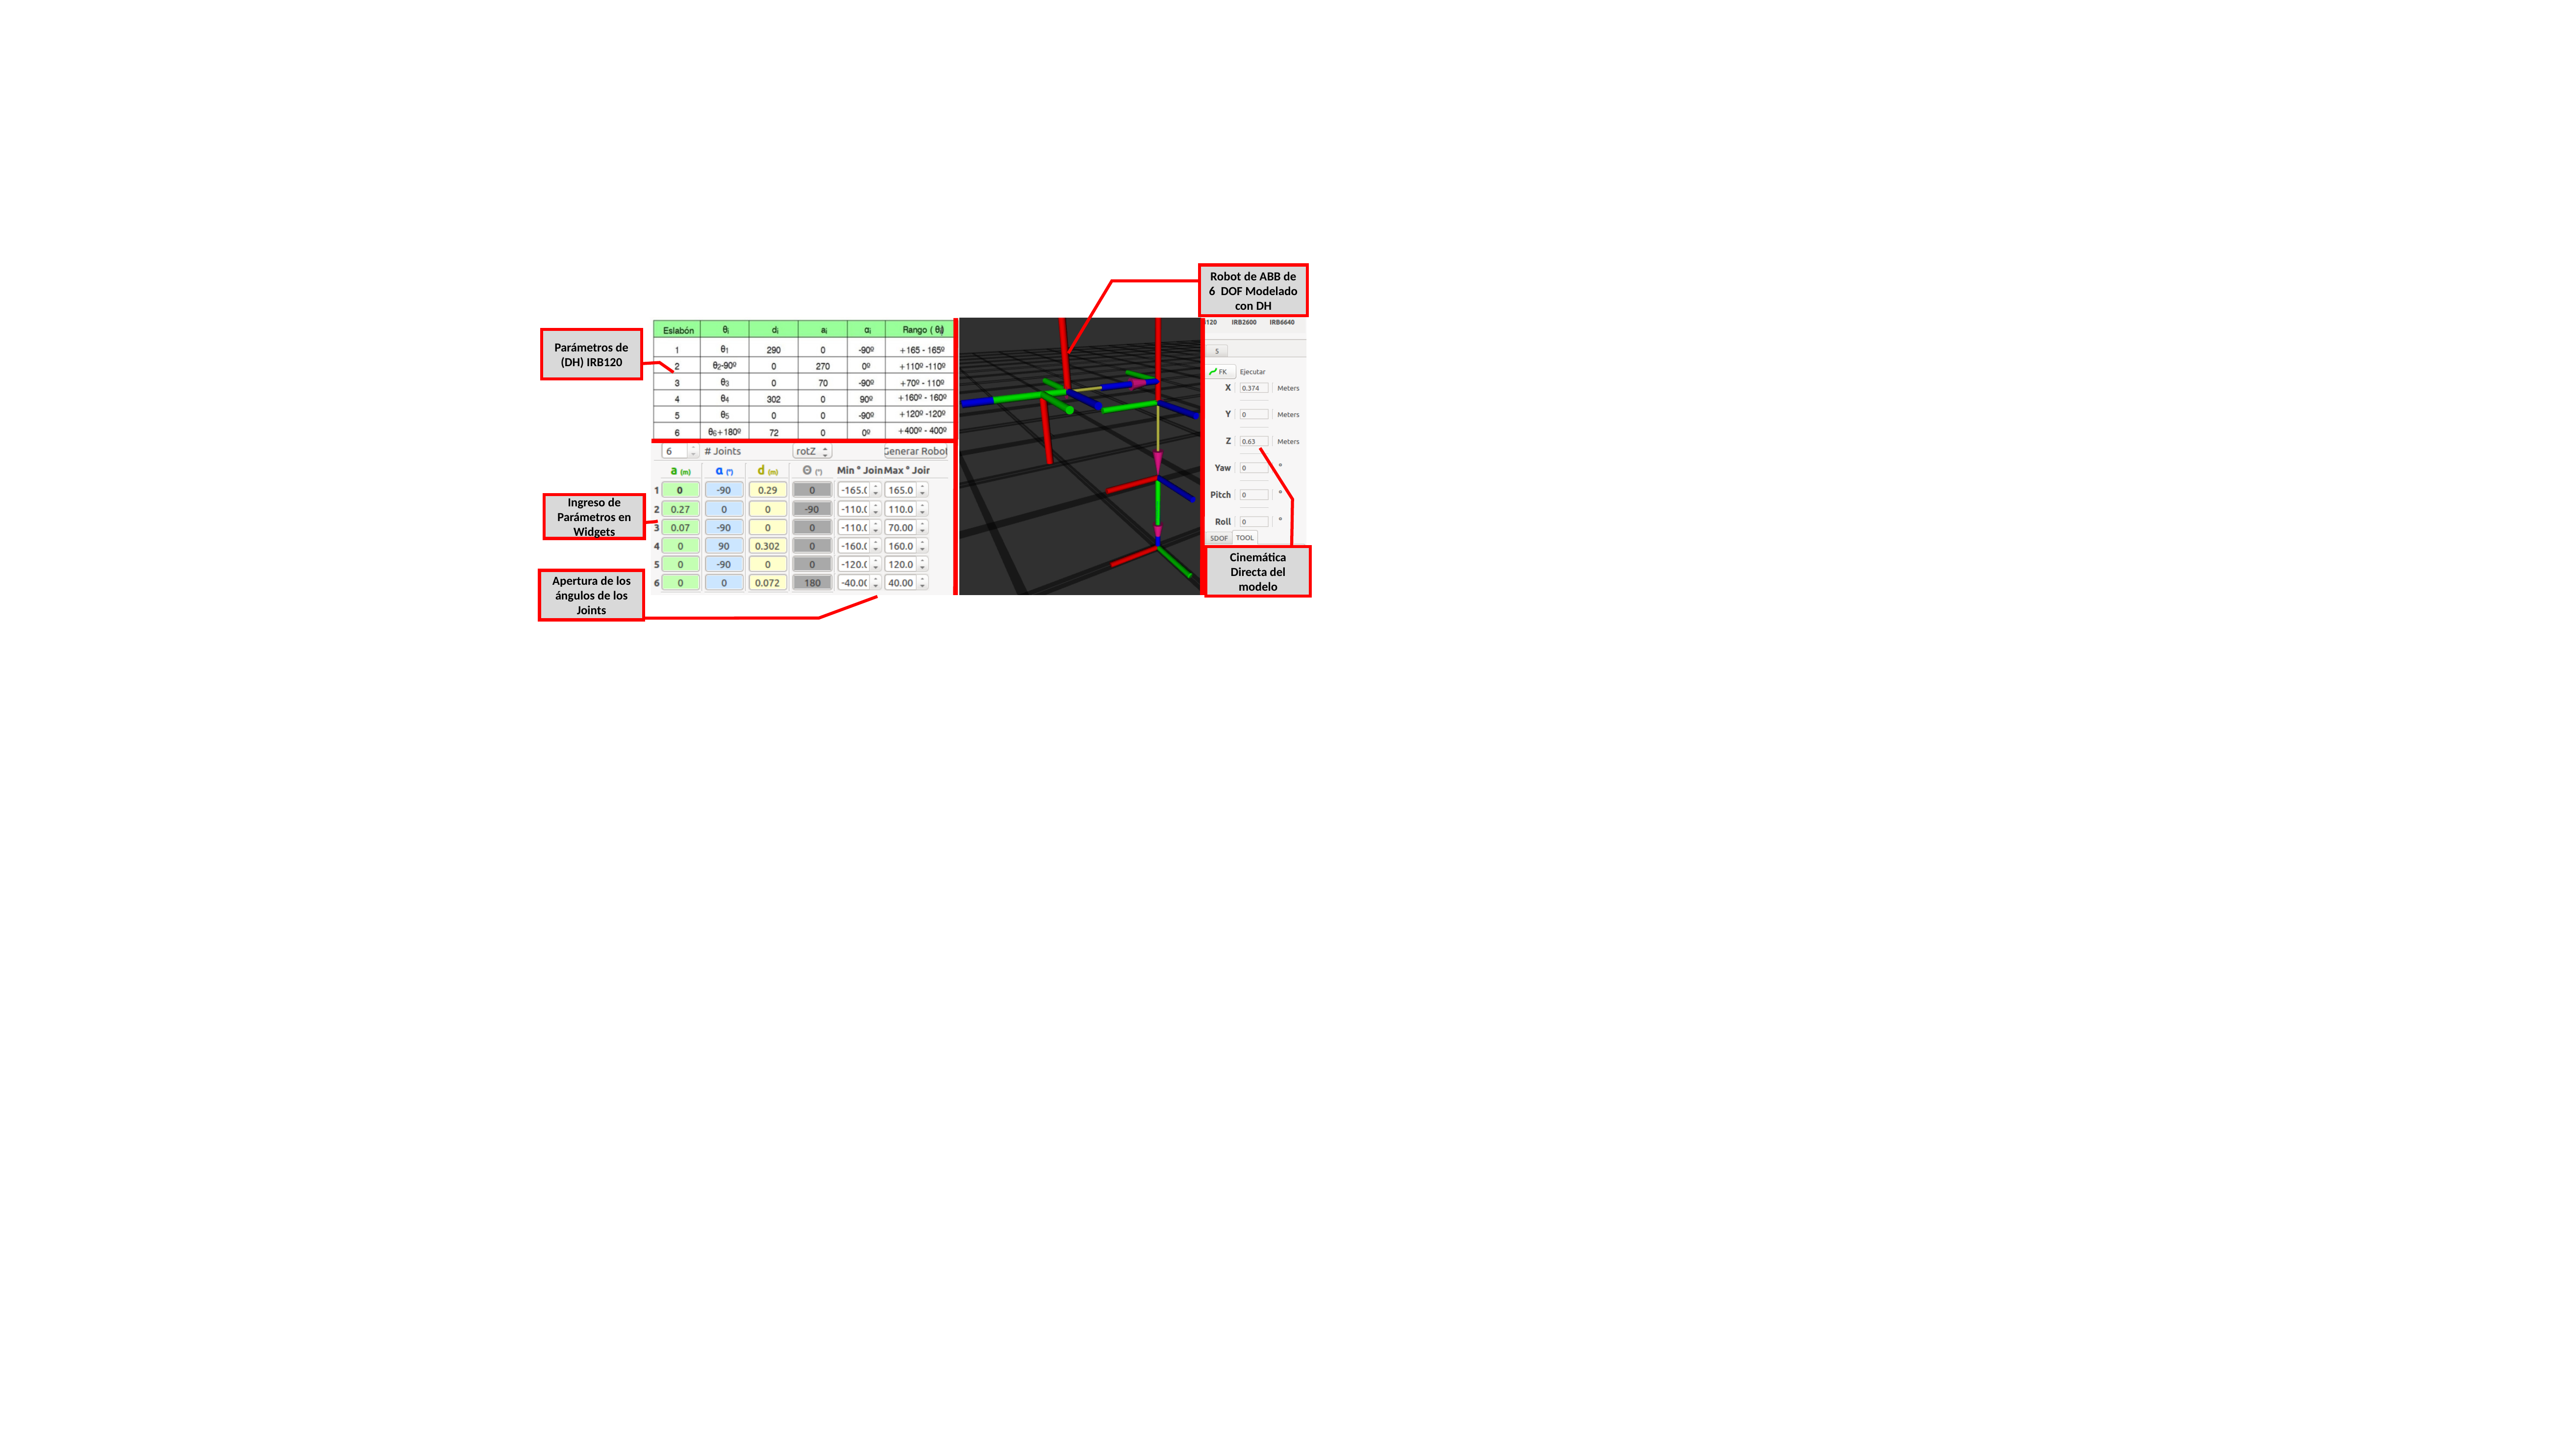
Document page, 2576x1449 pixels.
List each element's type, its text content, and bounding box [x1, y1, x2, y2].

text_box Cinemática Directa del modelo [1205, 546, 1311, 597]
text_box Ingreso de Parámetros en Widgets [544, 494, 650, 539]
picture [647, 317, 1307, 595]
text_box Apertura de los ángulos de los Joints [539, 570, 878, 621]
text_box Robot de ABB de 6 DOF Modelado con DH [1089, 264, 1308, 318]
text_box Parámetros de (DH) IRB120 [541, 329, 647, 379]
